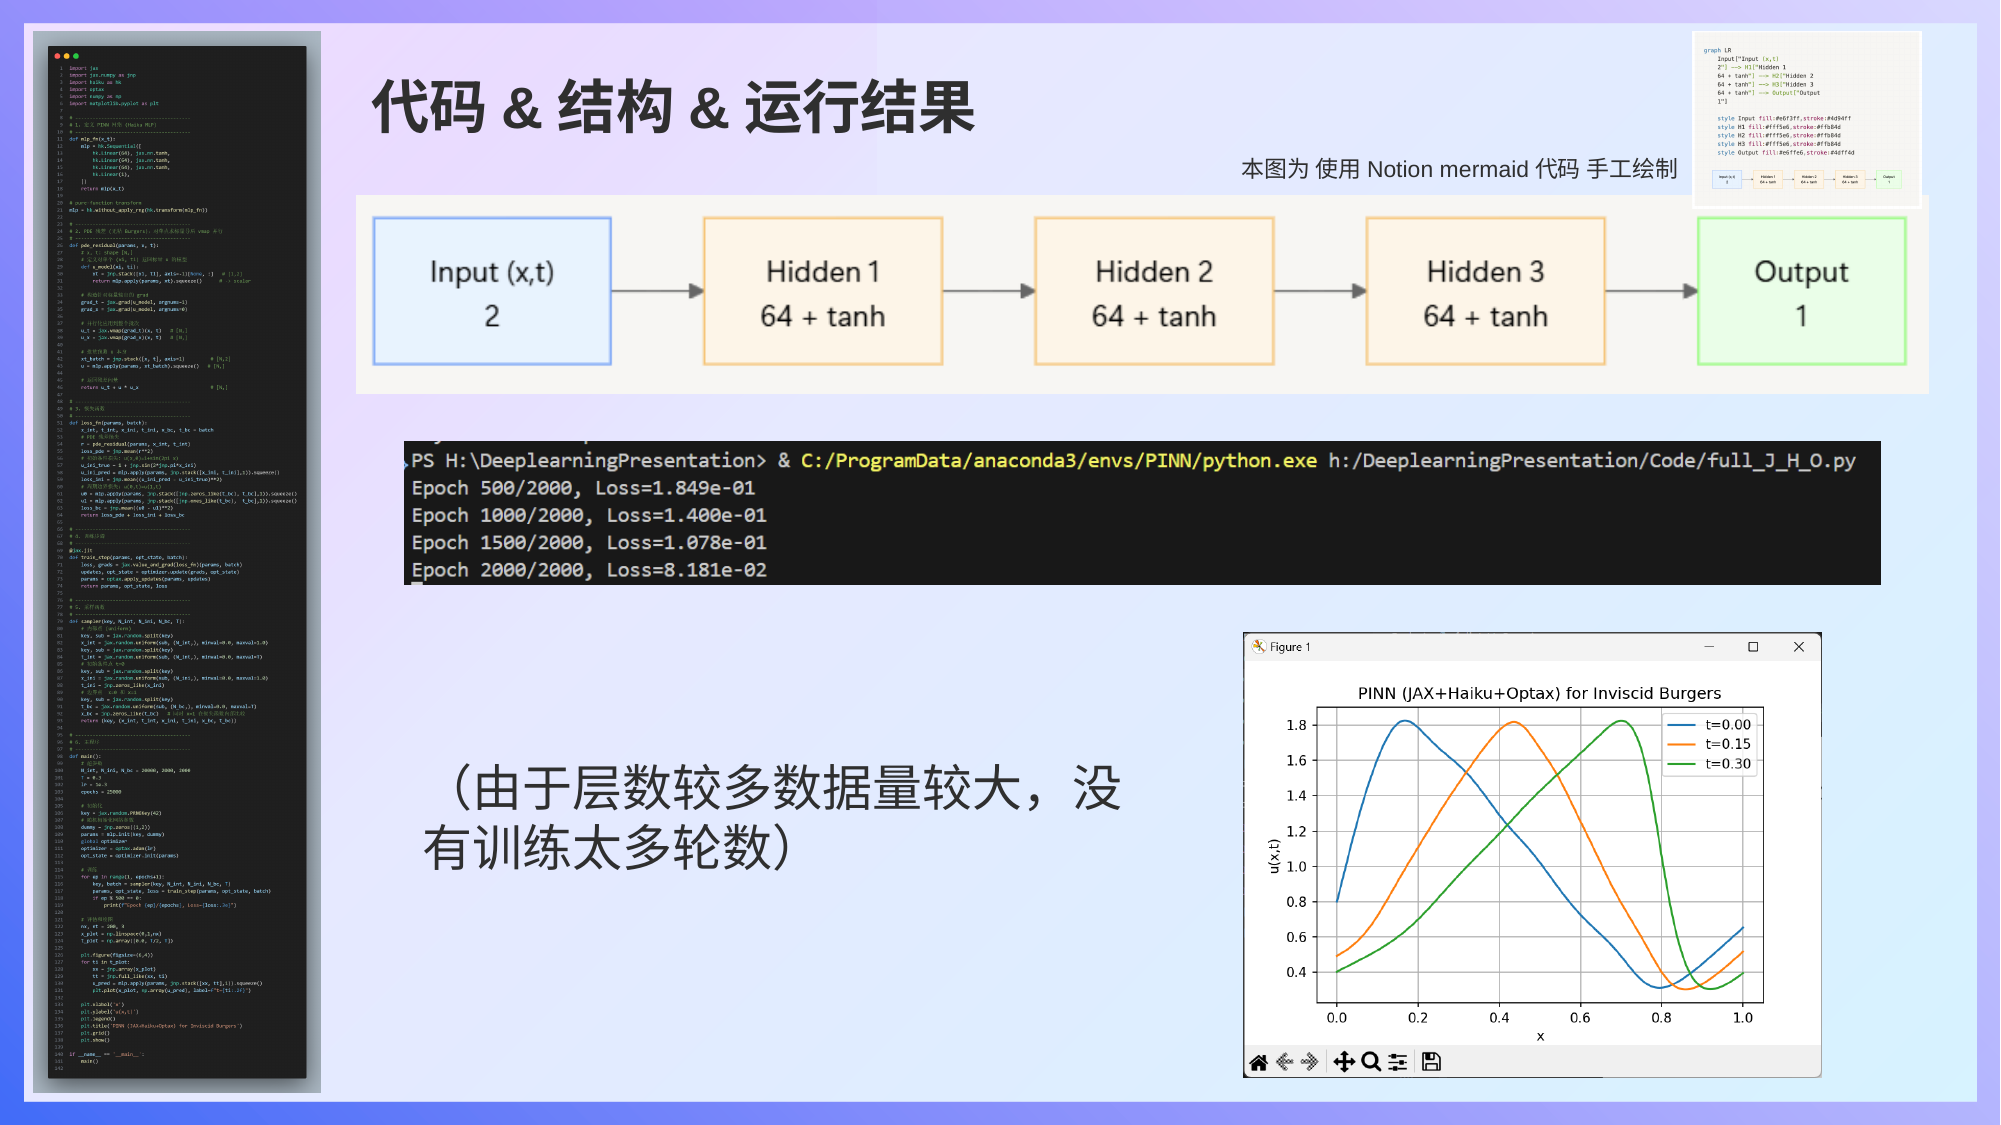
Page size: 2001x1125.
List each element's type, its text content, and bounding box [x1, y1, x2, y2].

text_box 本图为 使用Notion mermaid代码 手工绘制 [1113, 147, 1692, 190]
title 代码&结构&运行结果 [356, 0, 2000, 148]
text_box （由于层数较多数据量较大，没有训练太多轮数） [407, 748, 1157, 884]
picture [1243, 632, 1822, 1078]
picture [32, 31, 321, 1093]
picture [404, 441, 1881, 585]
picture [356, 31, 1929, 394]
